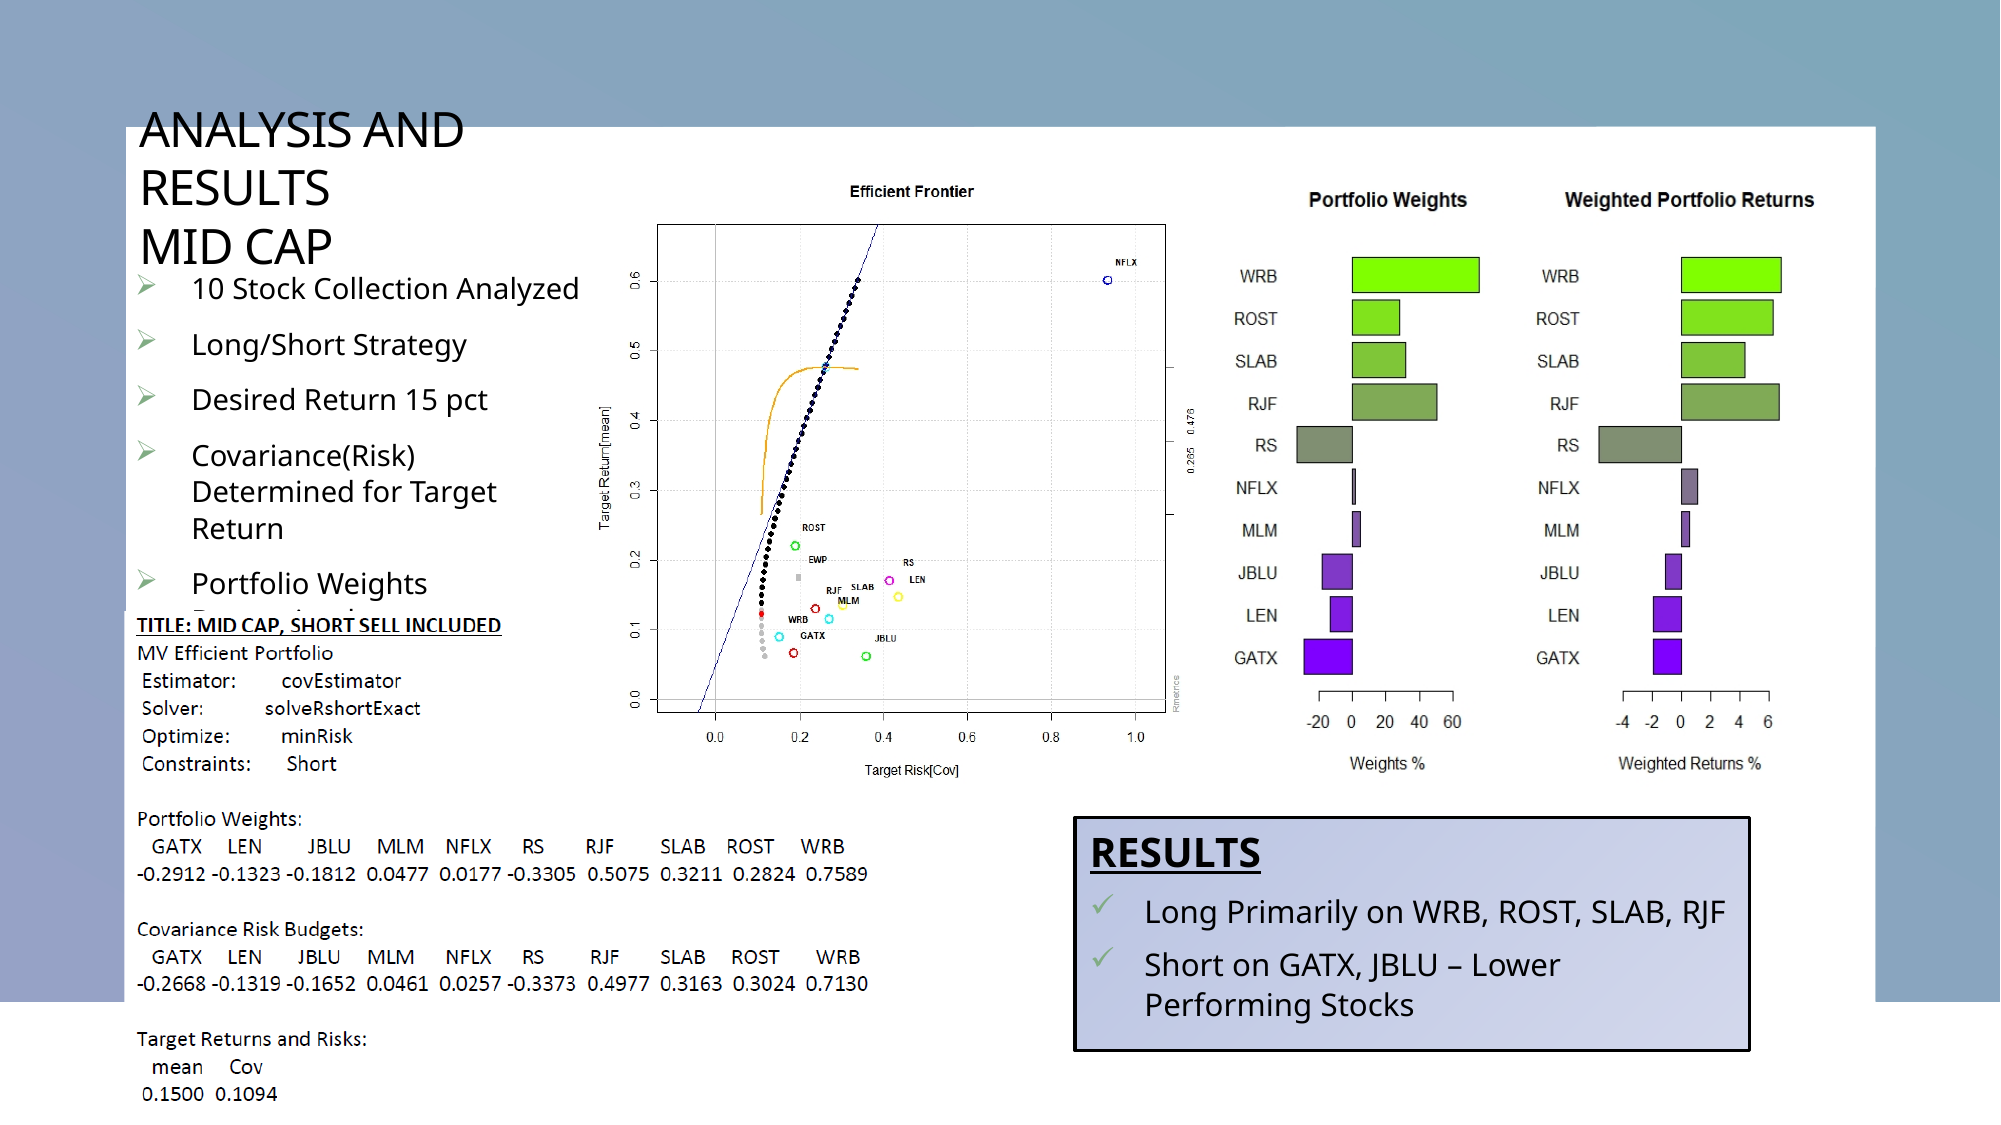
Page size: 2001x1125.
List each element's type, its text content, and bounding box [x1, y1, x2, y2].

picture [124, 157, 1198, 1115]
title ANALYSIS AND RESULTS MID CAP [124, 88, 641, 261]
list 10 Stock Collection Analyzed Long/Short Strategy Desired Return 15 pct Covariance(Risk) Determined for Target Return Portfolio Weights Determined [120, 261, 594, 545]
picture [1218, 157, 1822, 796]
text_box RESULTS Long Primarily on WRB, ROST, SLAB, RJF Short on GATX, JBLU – Lower Performing Stocks [1075, 817, 1750, 1051]
